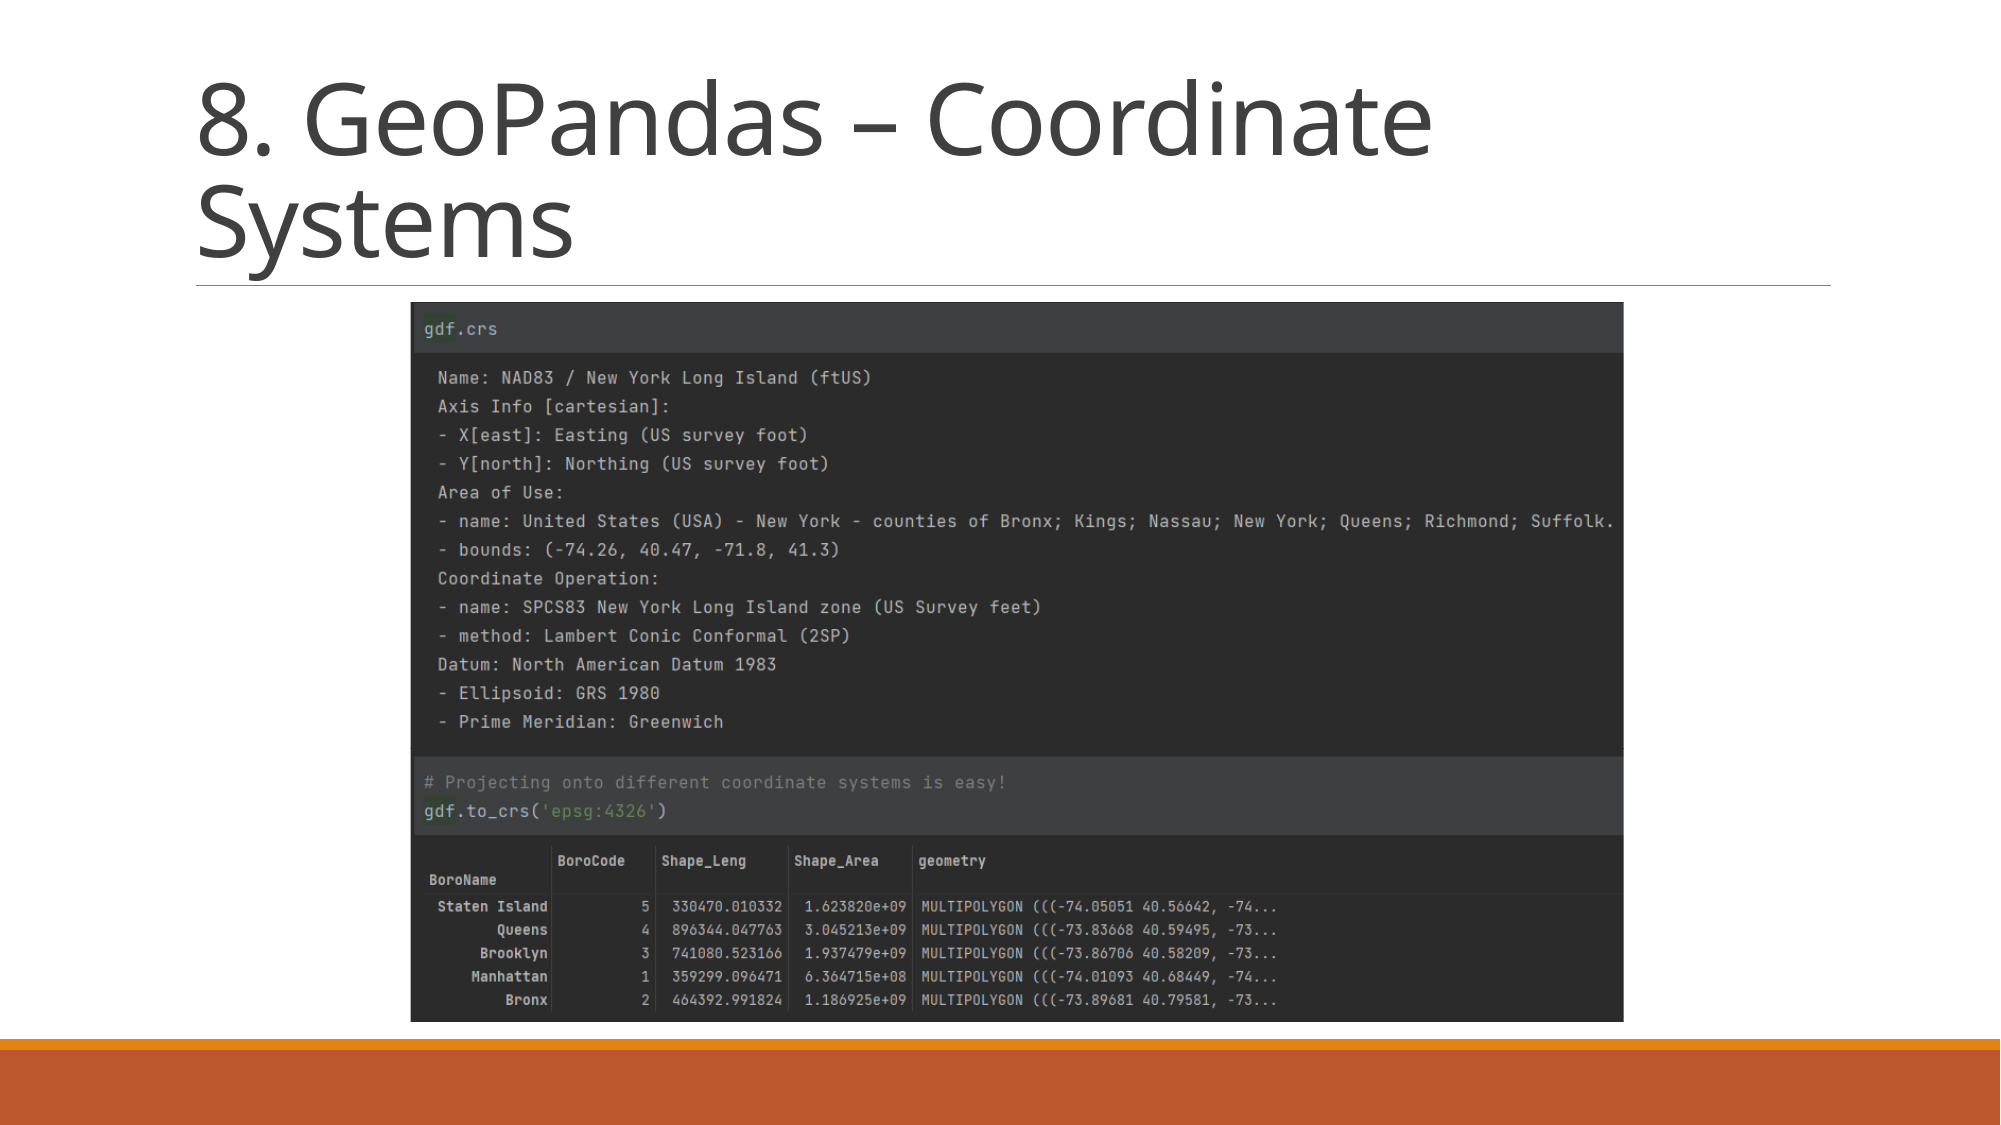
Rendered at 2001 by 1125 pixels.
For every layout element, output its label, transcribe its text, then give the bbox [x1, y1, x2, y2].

picture [410, 302, 1625, 1023]
title 8. GeoPandas – Coordinate Systems [180, 47, 1830, 285]
